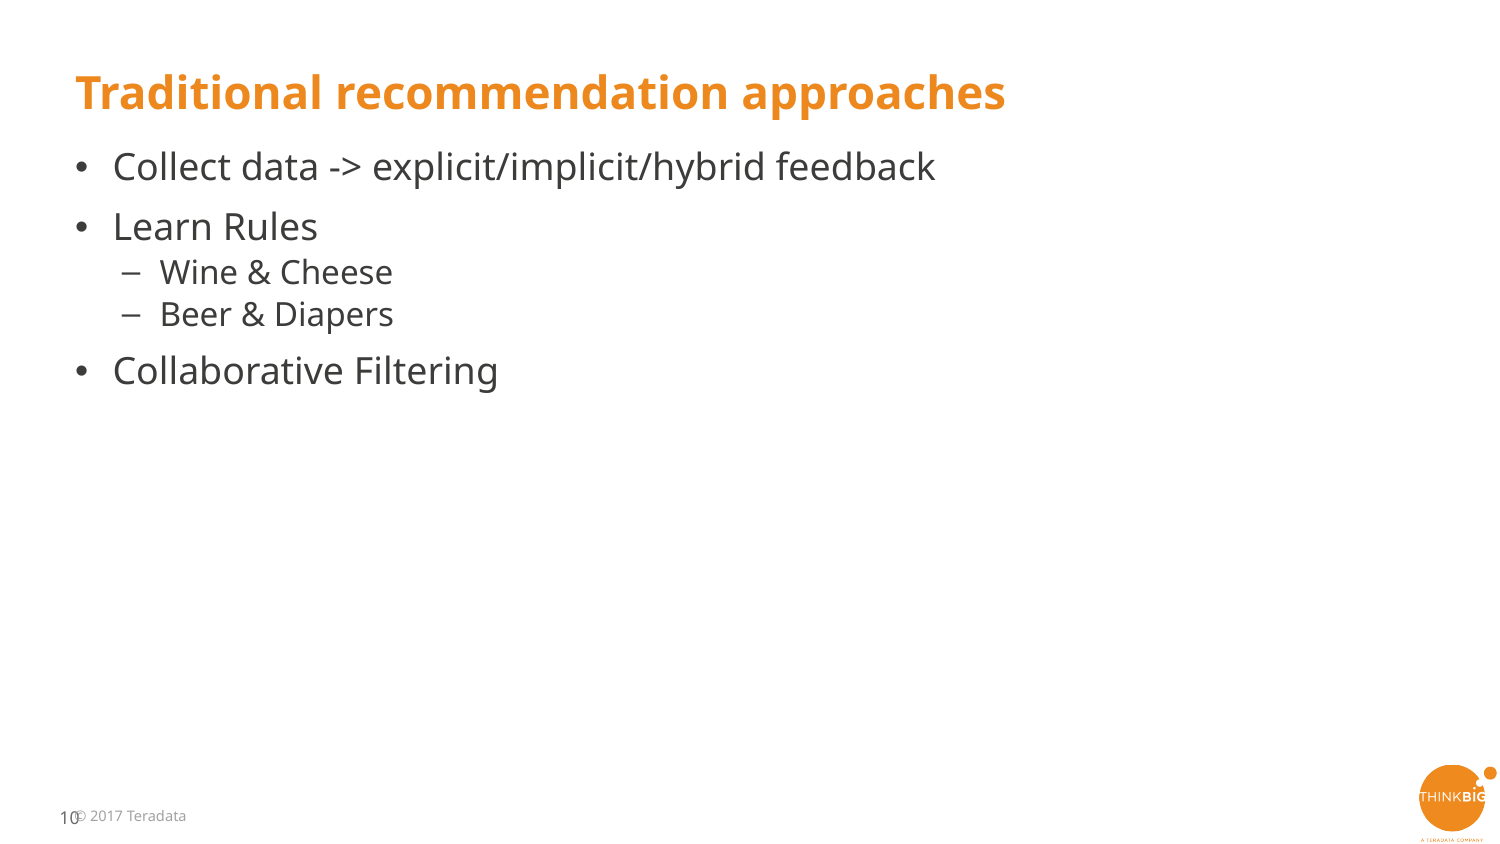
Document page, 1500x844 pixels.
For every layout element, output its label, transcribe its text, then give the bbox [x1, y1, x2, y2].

title Traditional recommendation approaches [75, 26, 1425, 120]
list Collect data -> explicit/implicit/hybrid feedback Learn Rules Wine & Cheese Beer & Diapers Collaborative Filtering [75, 146, 1425, 748]
picture [1419, 765, 1497, 842]
slide_number © 2017 Teradata [74, 806, 351, 825]
